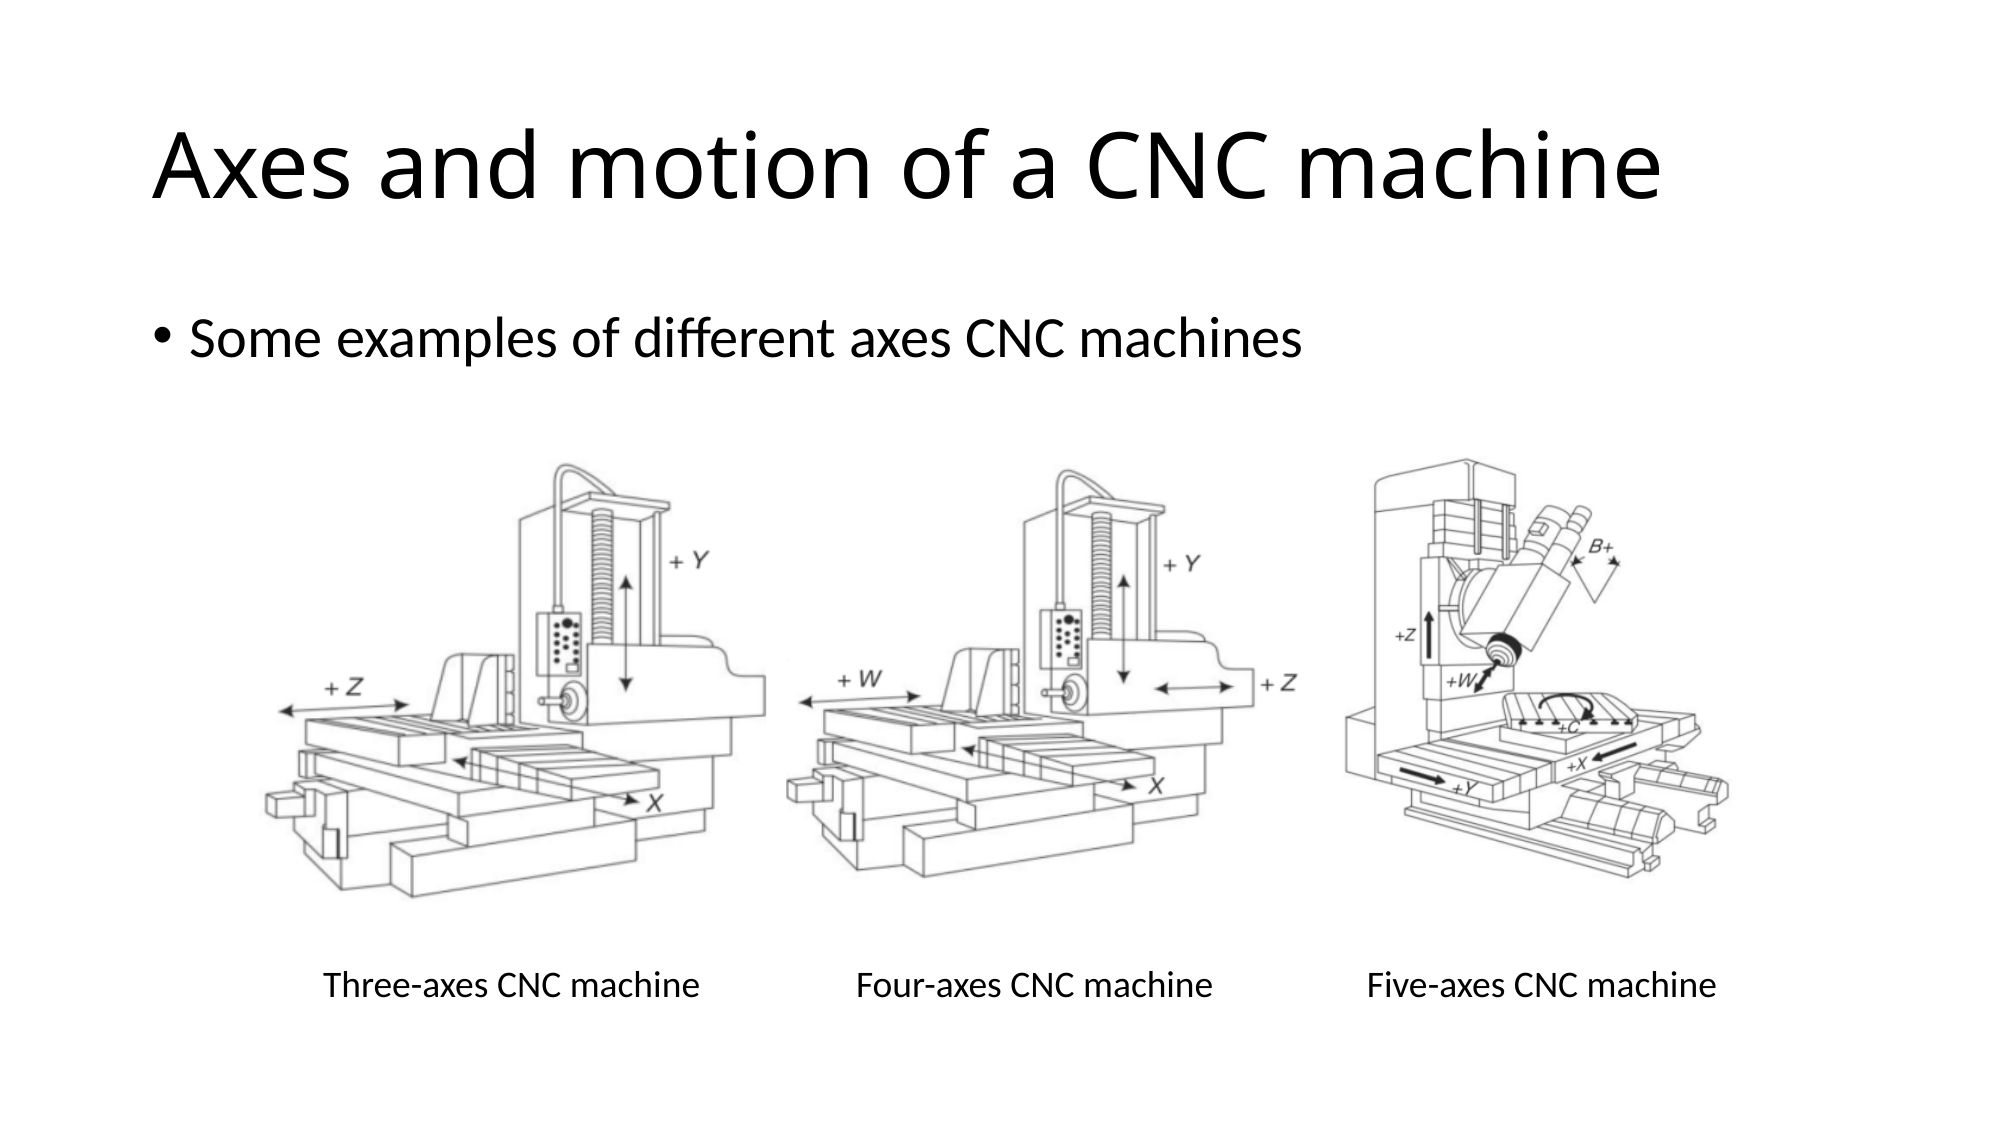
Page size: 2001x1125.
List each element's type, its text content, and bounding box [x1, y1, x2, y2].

picture [257, 456, 767, 918]
text_box Four-axes CNC machine [841, 952, 1229, 1013]
list Some examples of different axes CNC machines [137, 299, 1863, 1014]
text_box Five-axes CNC machine [1352, 952, 1733, 1013]
title Axes and motion of a CNC machine [137, 59, 1863, 278]
text_box Three-axes CNC machine [308, 952, 716, 1013]
picture [1341, 455, 1743, 885]
picture [786, 465, 1303, 885]
